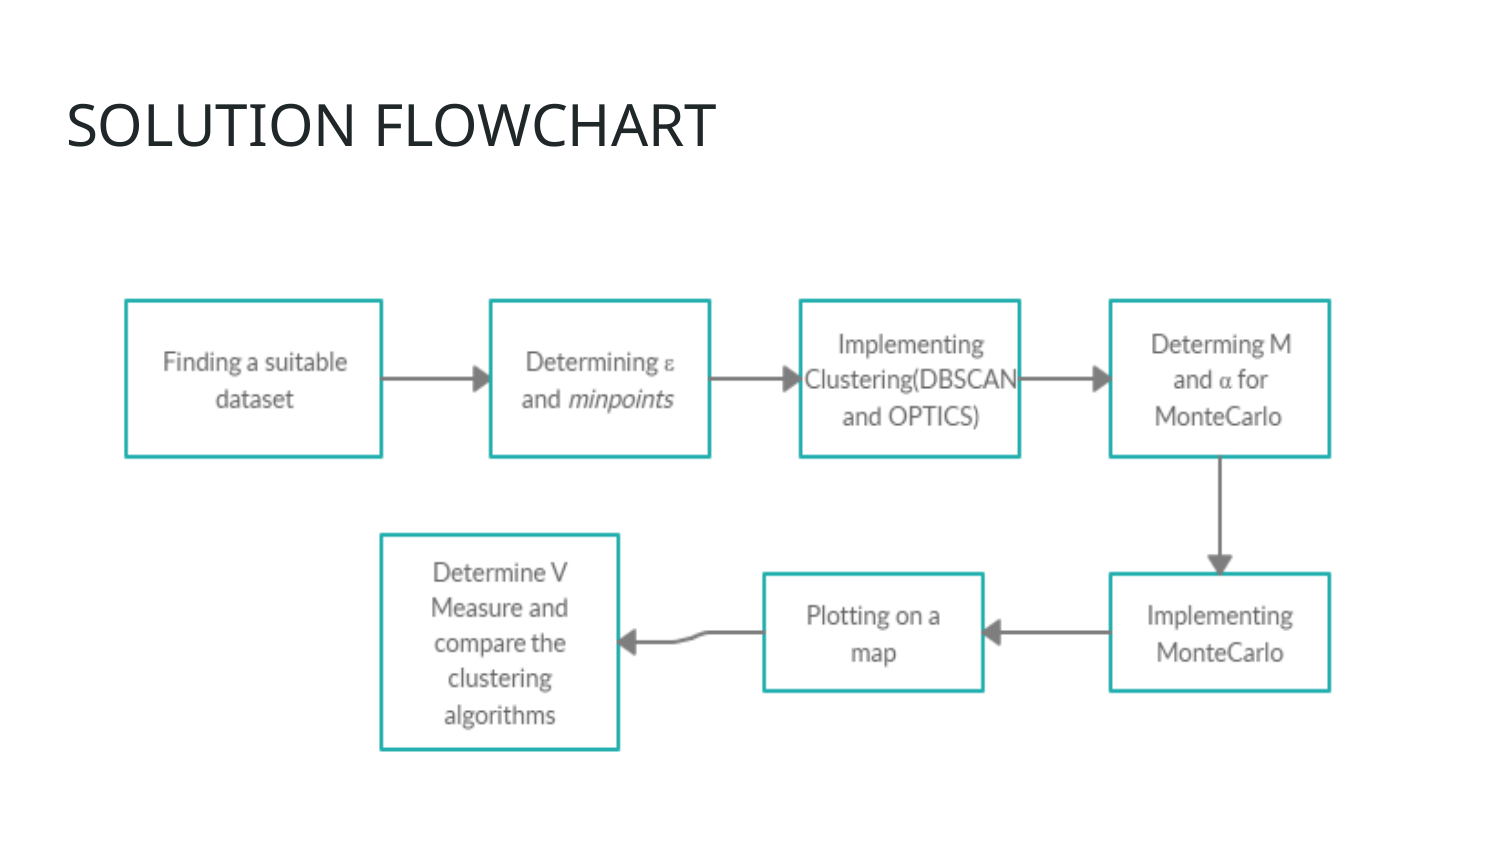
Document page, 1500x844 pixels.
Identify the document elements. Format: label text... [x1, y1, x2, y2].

picture [39, 257, 1461, 785]
title SOLUTION FLOWCHART [51, 72, 1449, 167]
